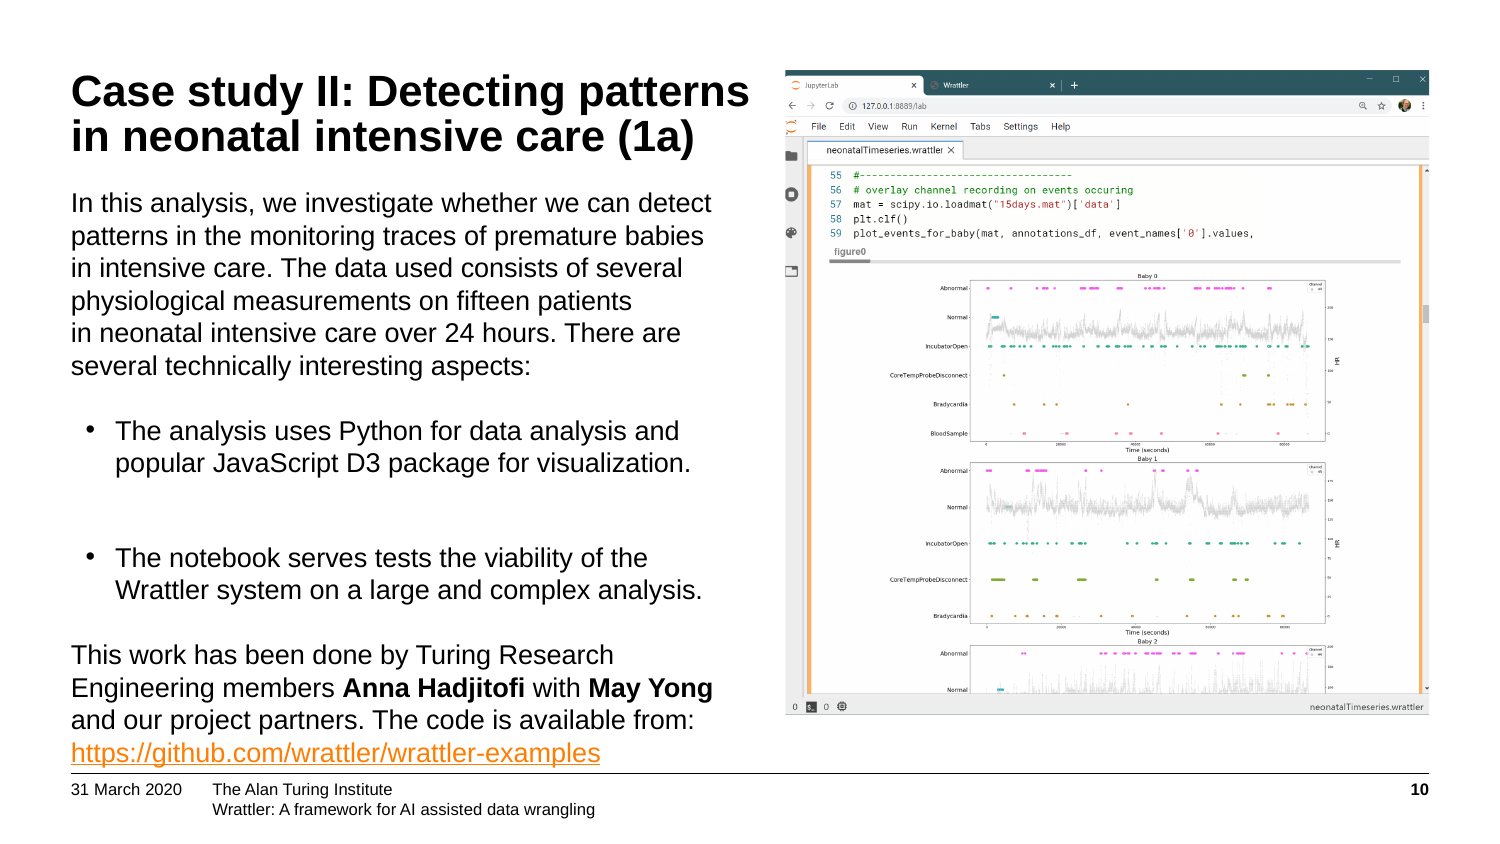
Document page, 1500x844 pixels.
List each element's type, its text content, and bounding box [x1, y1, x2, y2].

slide_number 10 [1340, 774, 1430, 799]
picture [785, 70, 1430, 715]
title Case study II: Detecting patterns in neonatal intensive care (1a) [70, 70, 762, 148]
list In this analysis, we investigate whether we can detect patterns in the monitoring traces of premature babies in intensive care. The data used consists of several physiological measurements on fifteen patients in neonatal intensive care over 24 hours. There are several technically interesting aspects: The analysis uses Python for data analysis and popular JavaScript D3 package for visualization. The notebook serves tests the viability of the Wrattler system on a large and complex analysis. This work has been done by Turing Research Engineering members Anna Hadjitofi with May Yong and our project partners. The code is available from: https://github.com/wrattler/wrattler-examples [70, 185, 739, 718]
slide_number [70, 774, 207, 799]
footer Wrattler: A framework for AI assisted data wrangling [212, 795, 1099, 820]
